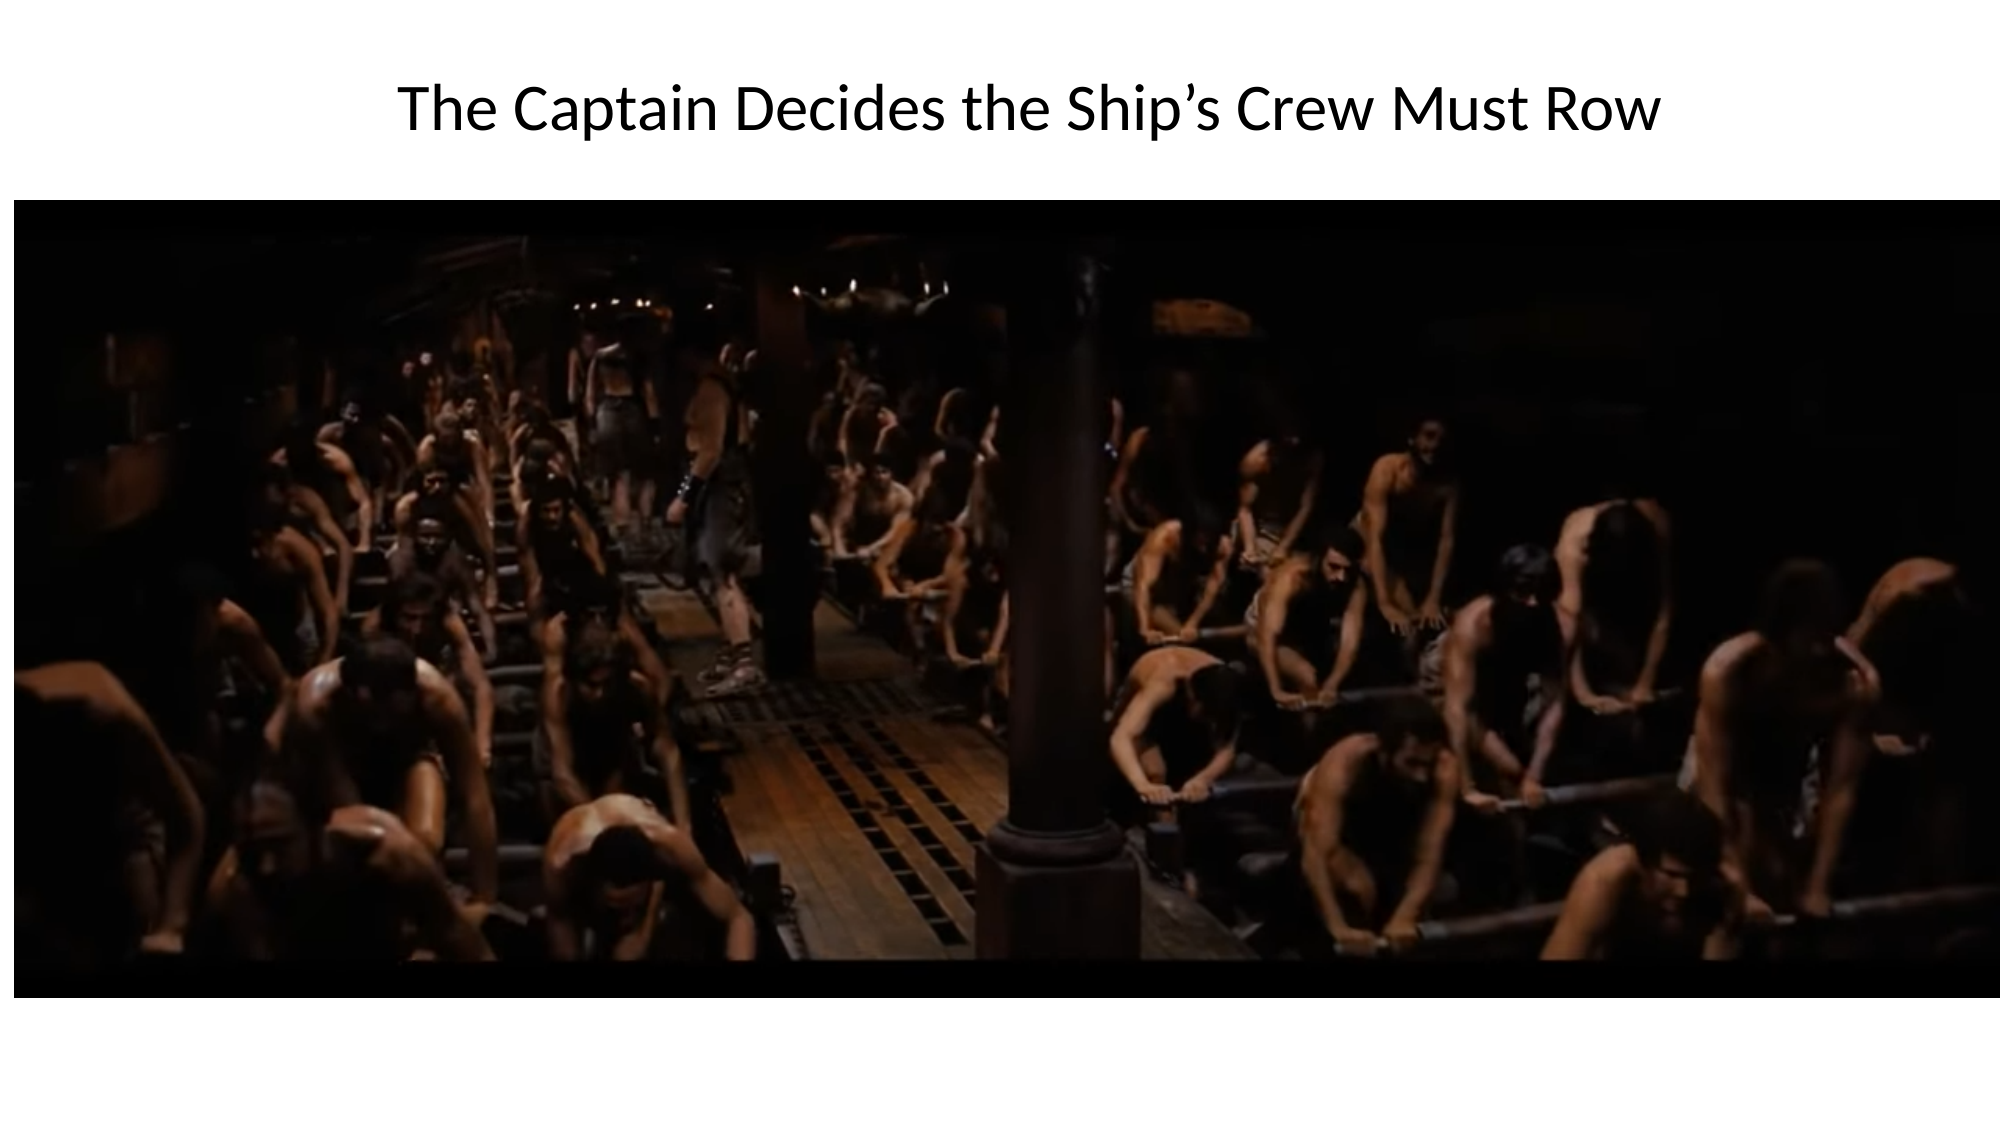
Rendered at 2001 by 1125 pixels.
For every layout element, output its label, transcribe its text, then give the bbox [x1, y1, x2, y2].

text_box The Captain Decides the Ship’s Crew Must Row [349, 56, 1711, 151]
picture [14, 200, 2000, 998]
